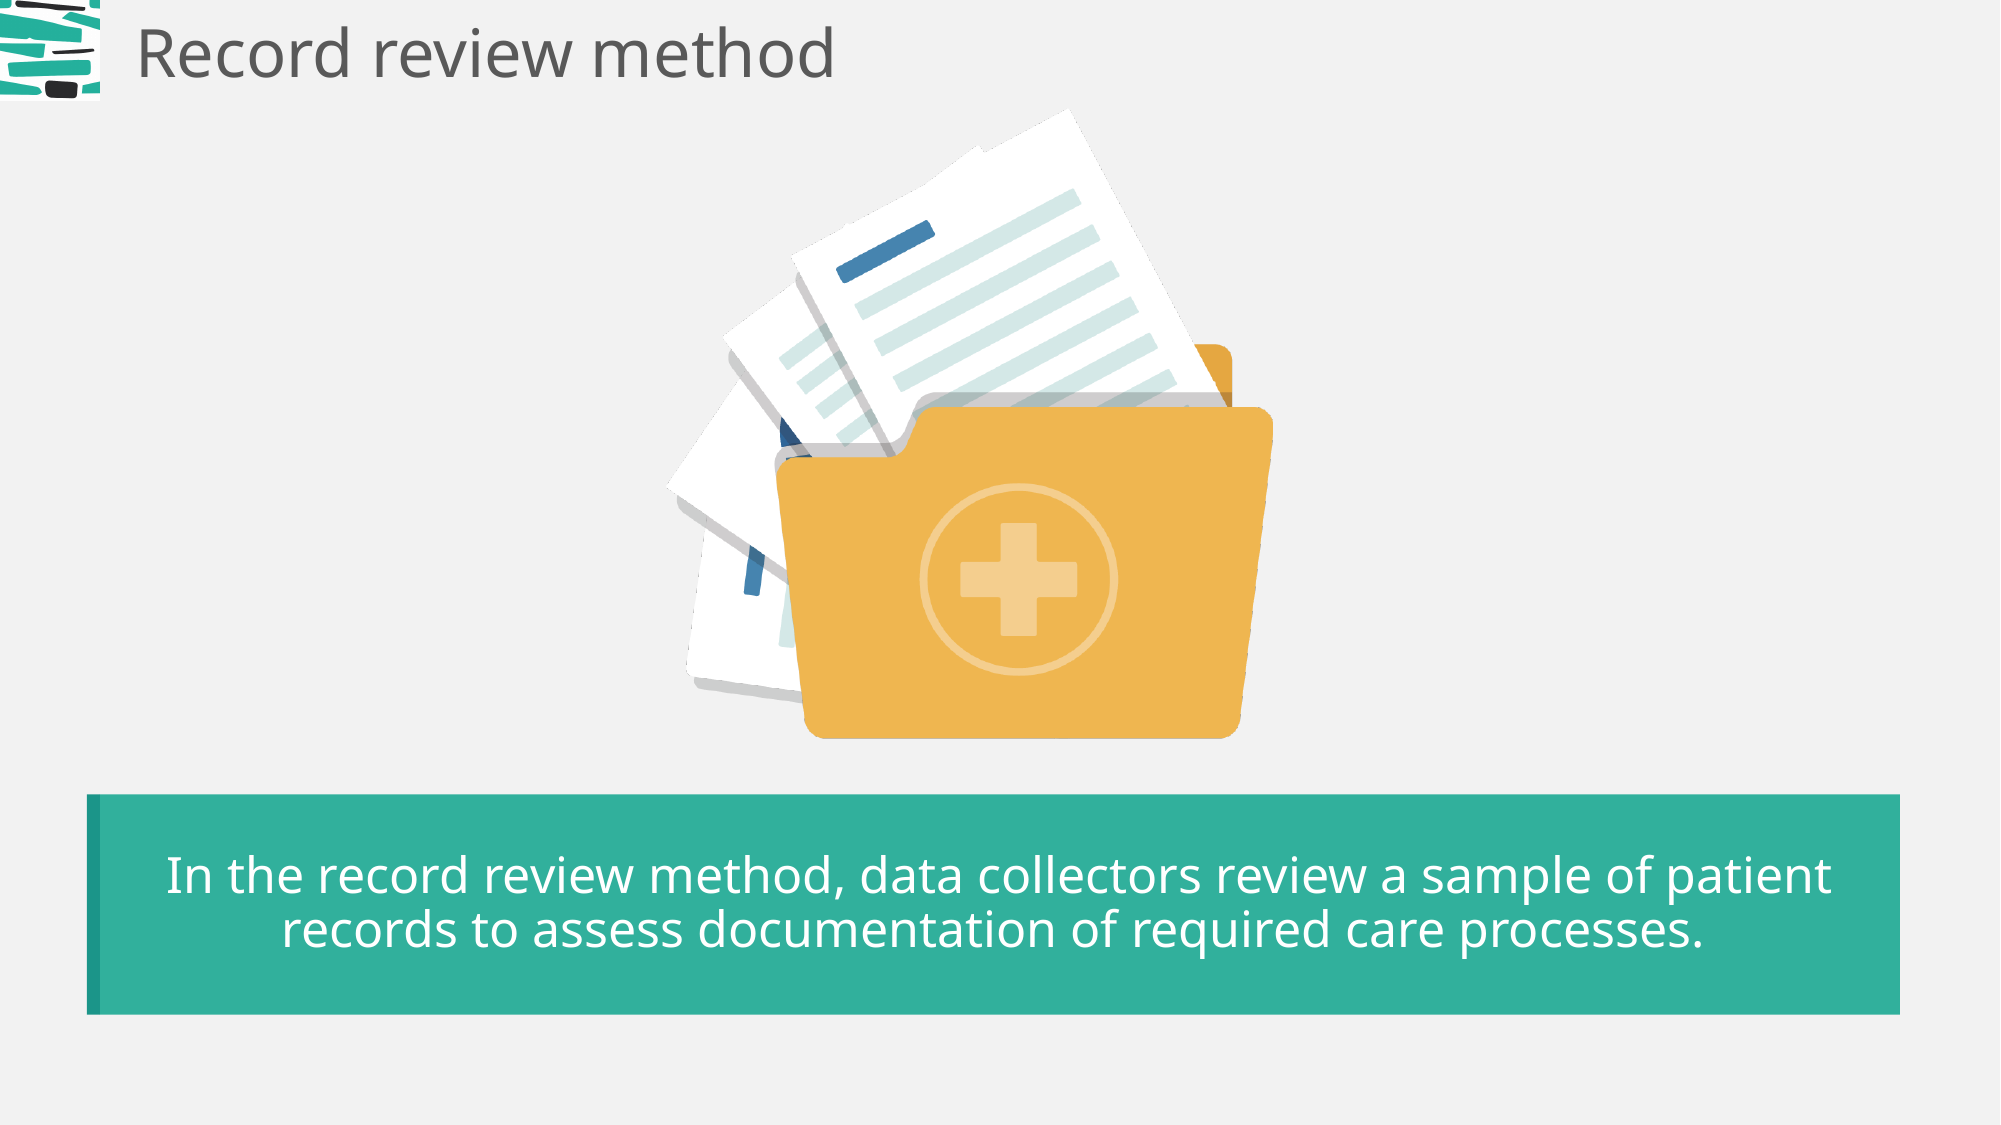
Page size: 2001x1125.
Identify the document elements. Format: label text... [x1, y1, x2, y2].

text_box [86, 793, 101, 1016]
text_box In the record review method, data collectors review a sample of patient records to assess documentation of required care processes. [101, 794, 1900, 1015]
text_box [0, 0, 1376, 101]
picture [666, 108, 1273, 739]
